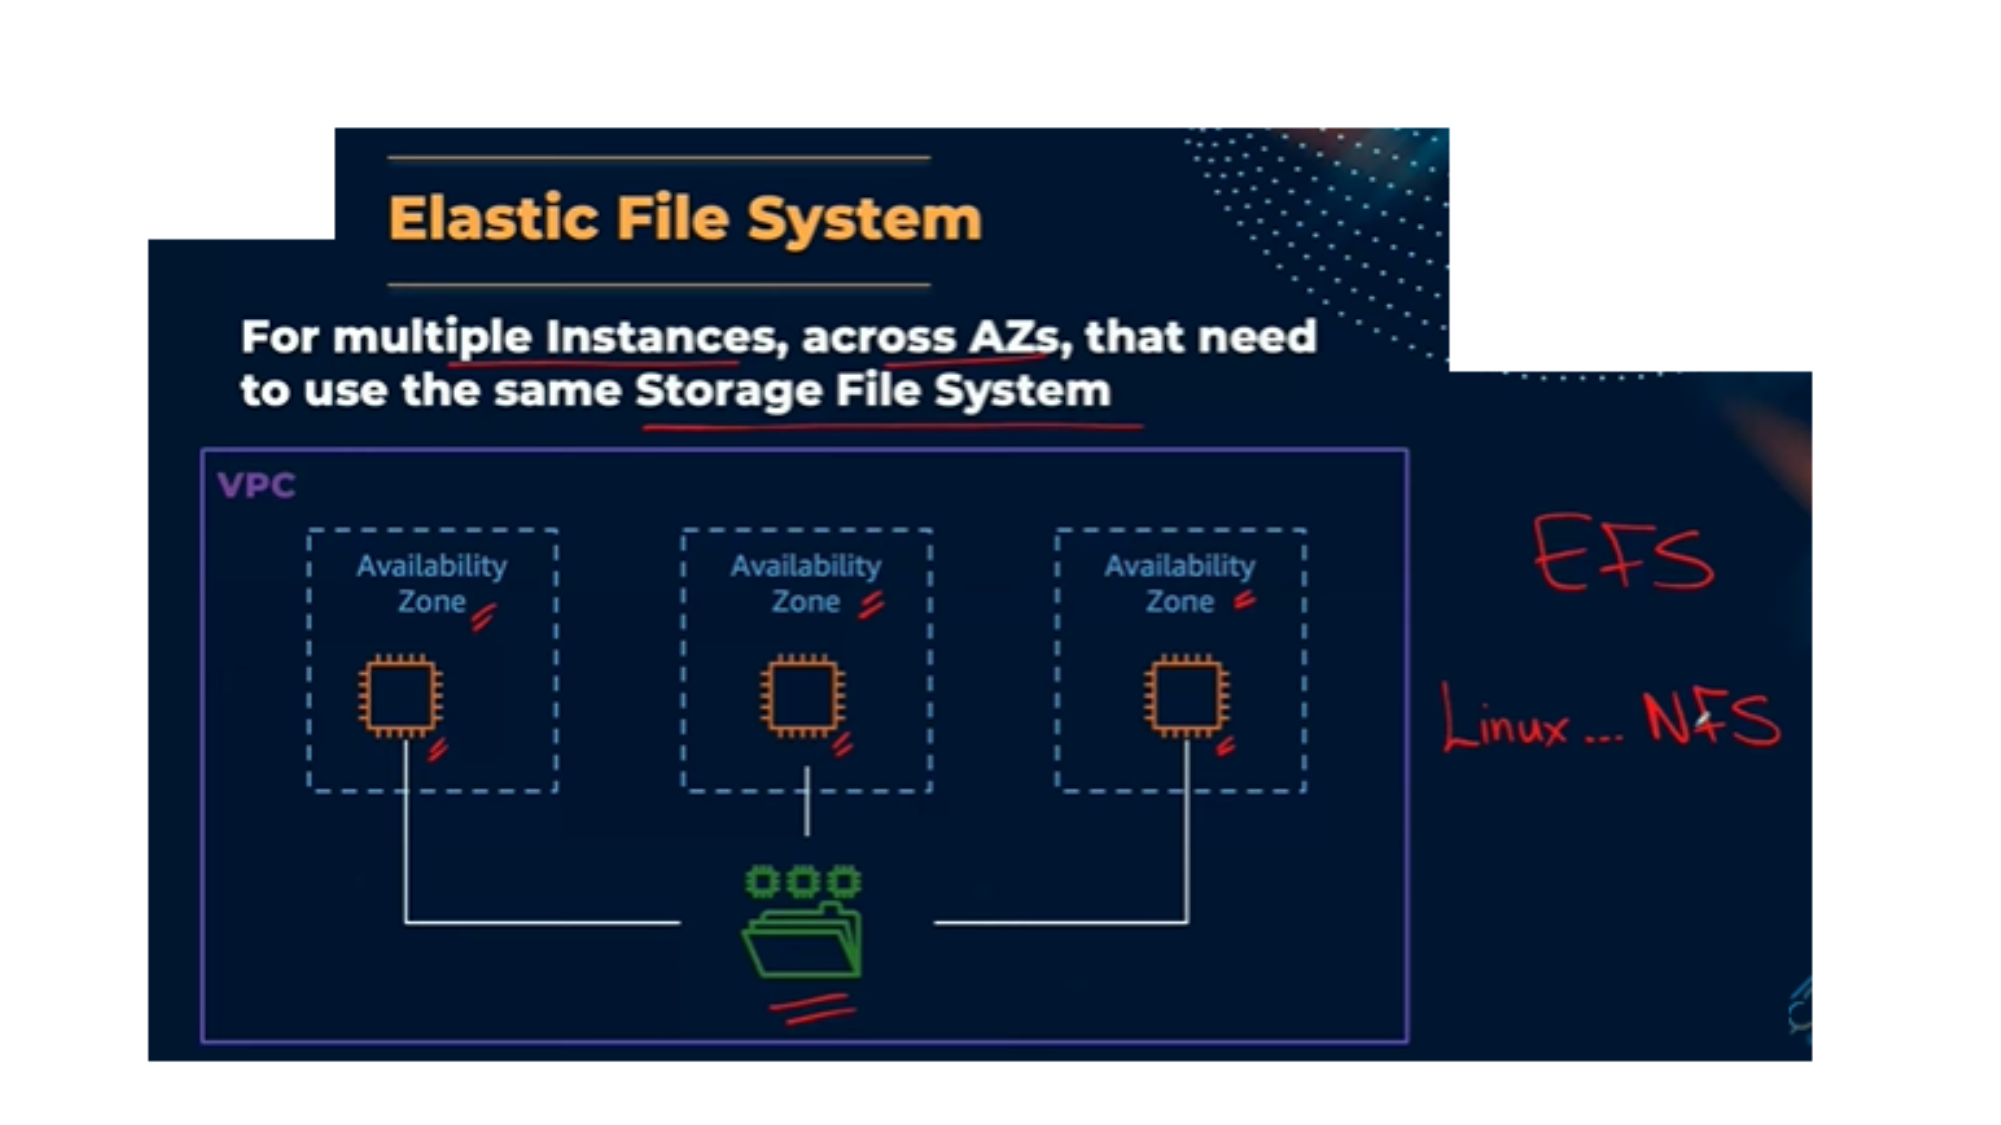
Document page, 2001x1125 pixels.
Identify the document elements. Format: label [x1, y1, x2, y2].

picture [104, 82, 1883, 1089]
